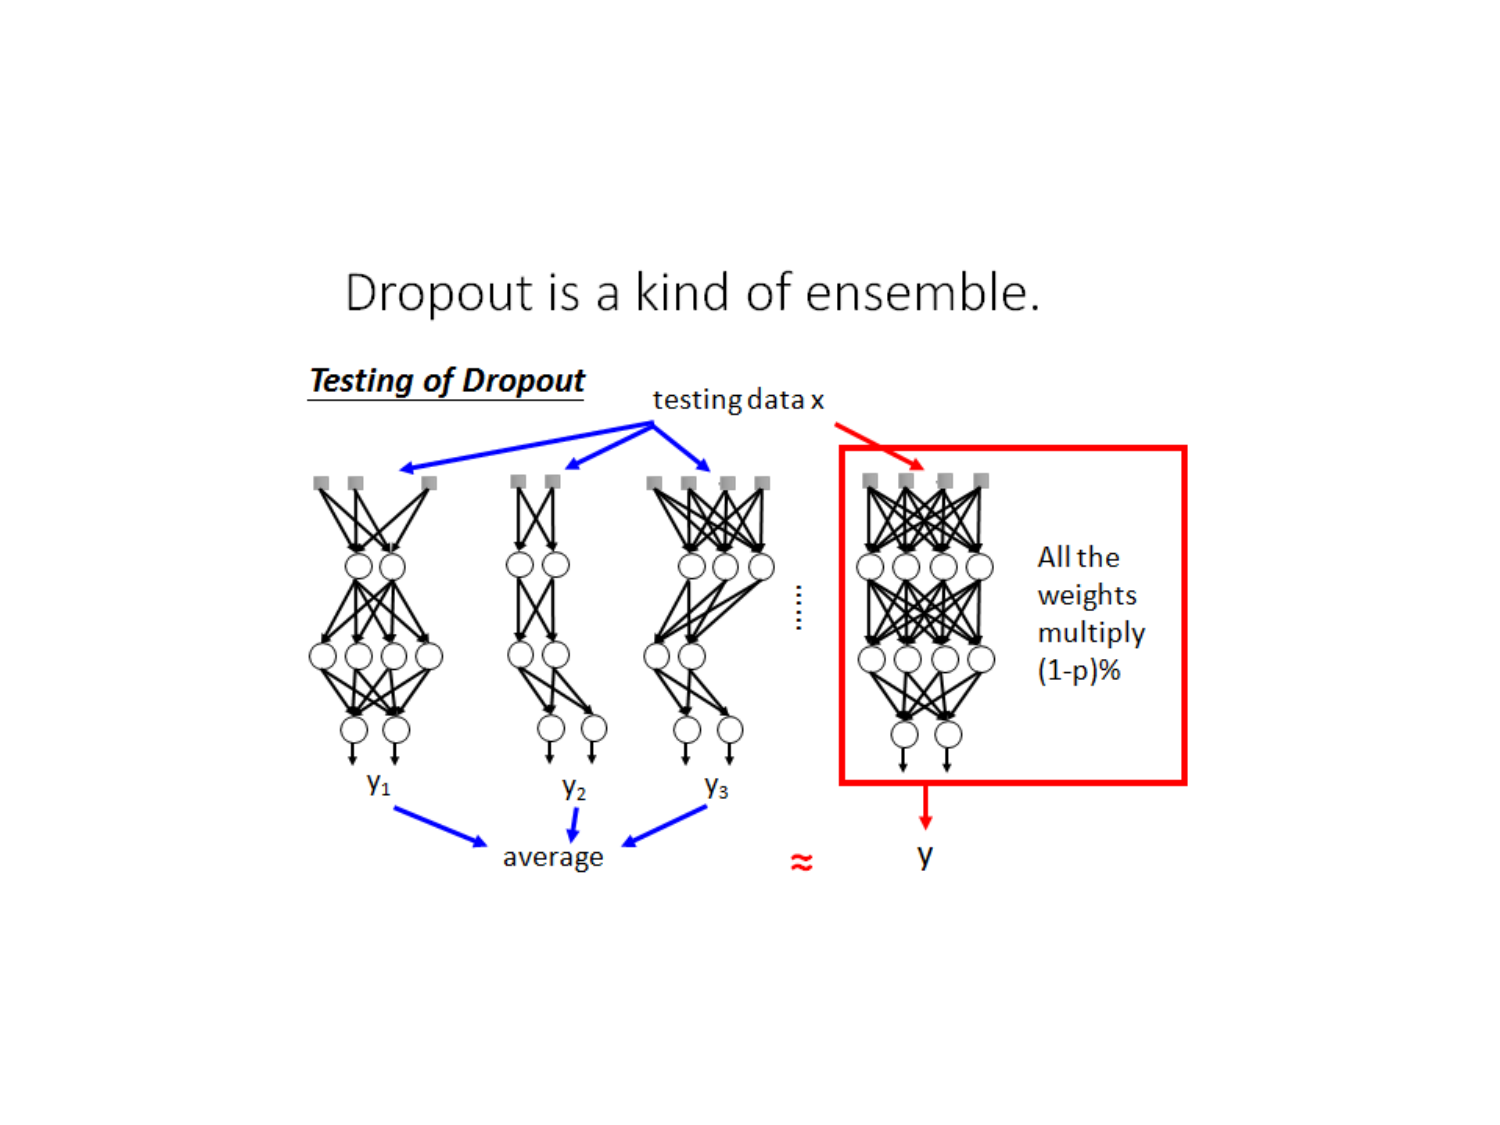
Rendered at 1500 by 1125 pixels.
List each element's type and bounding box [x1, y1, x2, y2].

picture [298, 240, 1202, 885]
